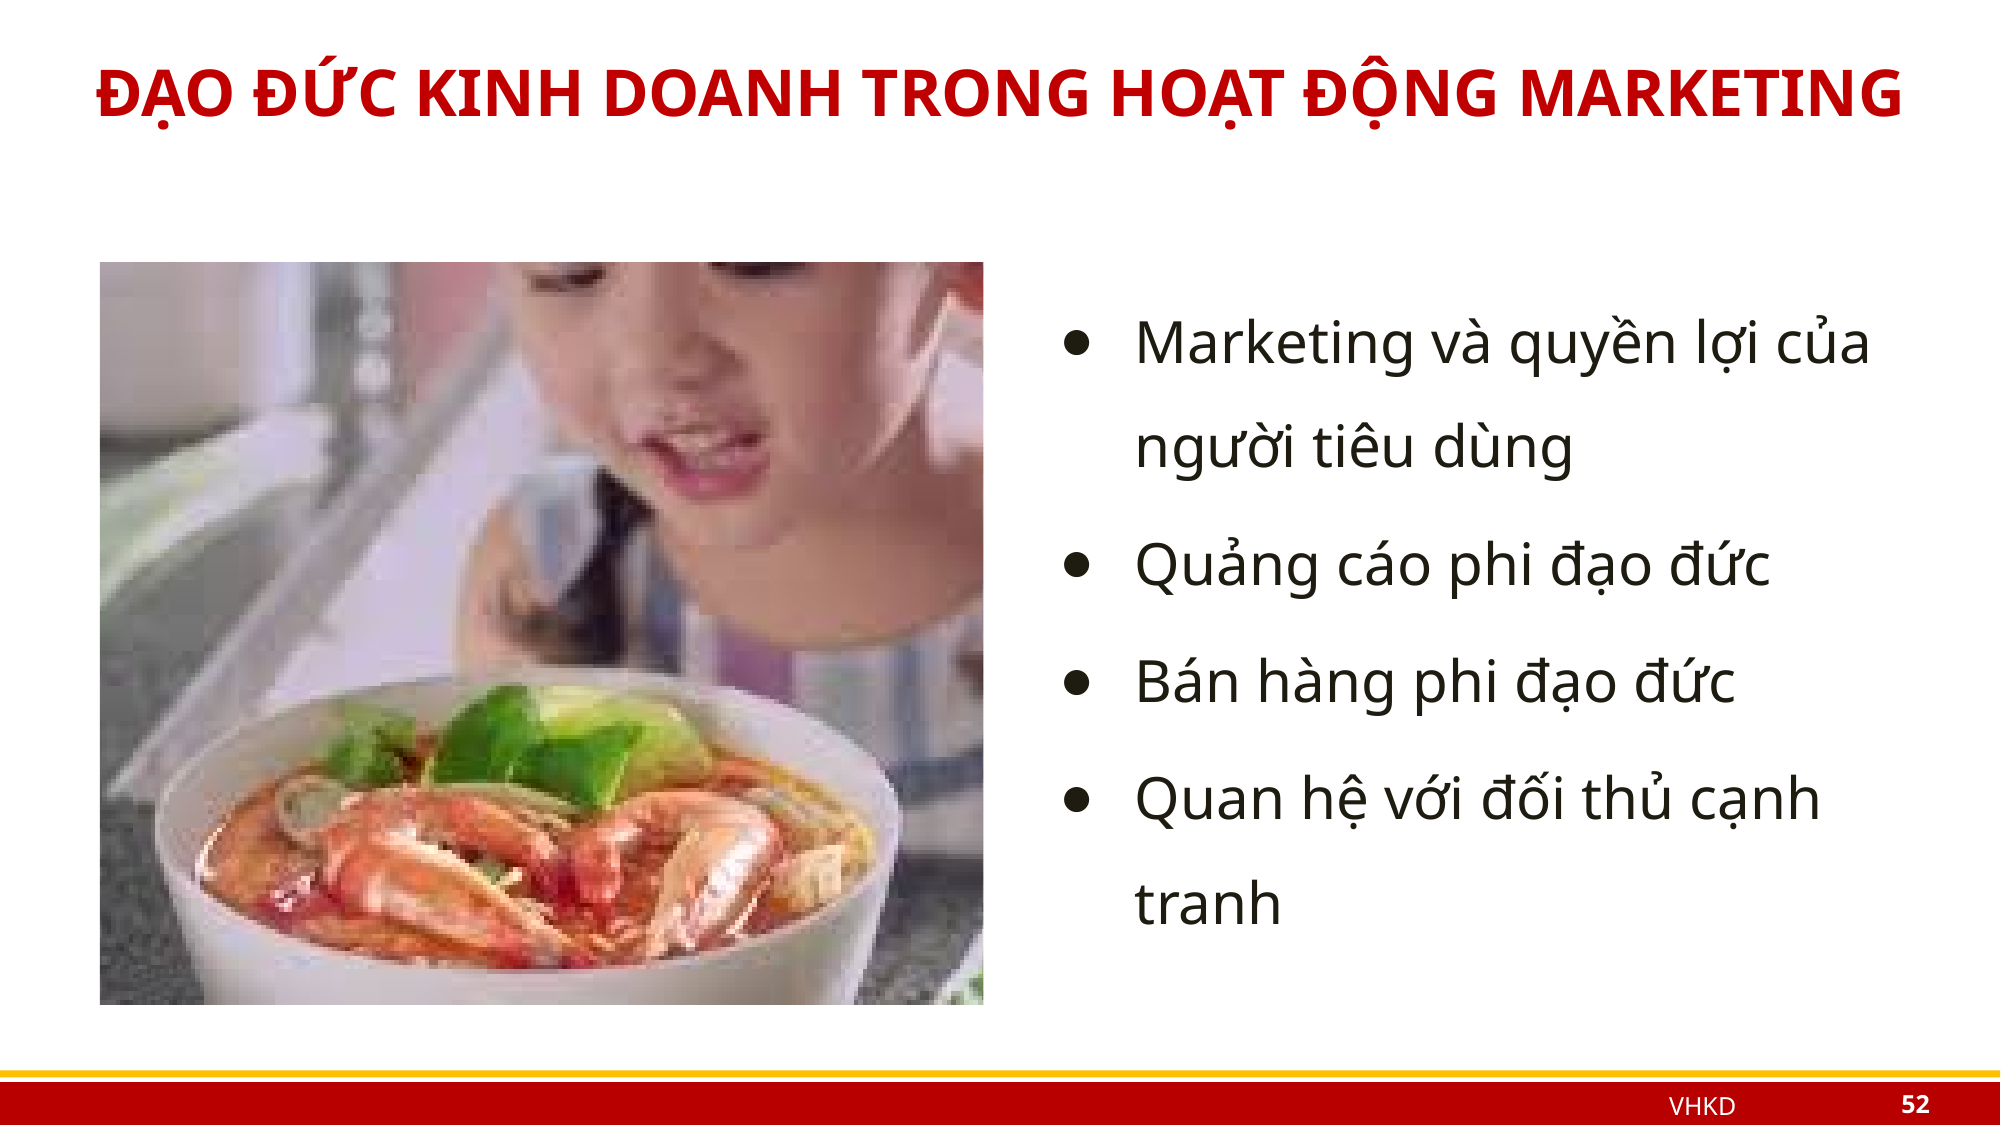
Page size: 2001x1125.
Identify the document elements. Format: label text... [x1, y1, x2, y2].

picture [99, 262, 984, 1006]
footer VHKD [1590, 1082, 1815, 1125]
text_box Marketing và quyền lợi của người tiêu dùng Quảng cáo phi đạo đức Bán hàng phi đạo đức Quan hệ với đối thủ cạnh tranh [1016, 262, 1900, 1005]
slide_number 52 [1815, 1082, 1945, 1125]
text_box ĐẠO ĐỨC KINH DOANH TRONG HOẠT ĐỘNG MARKETING [54, 7, 1945, 185]
